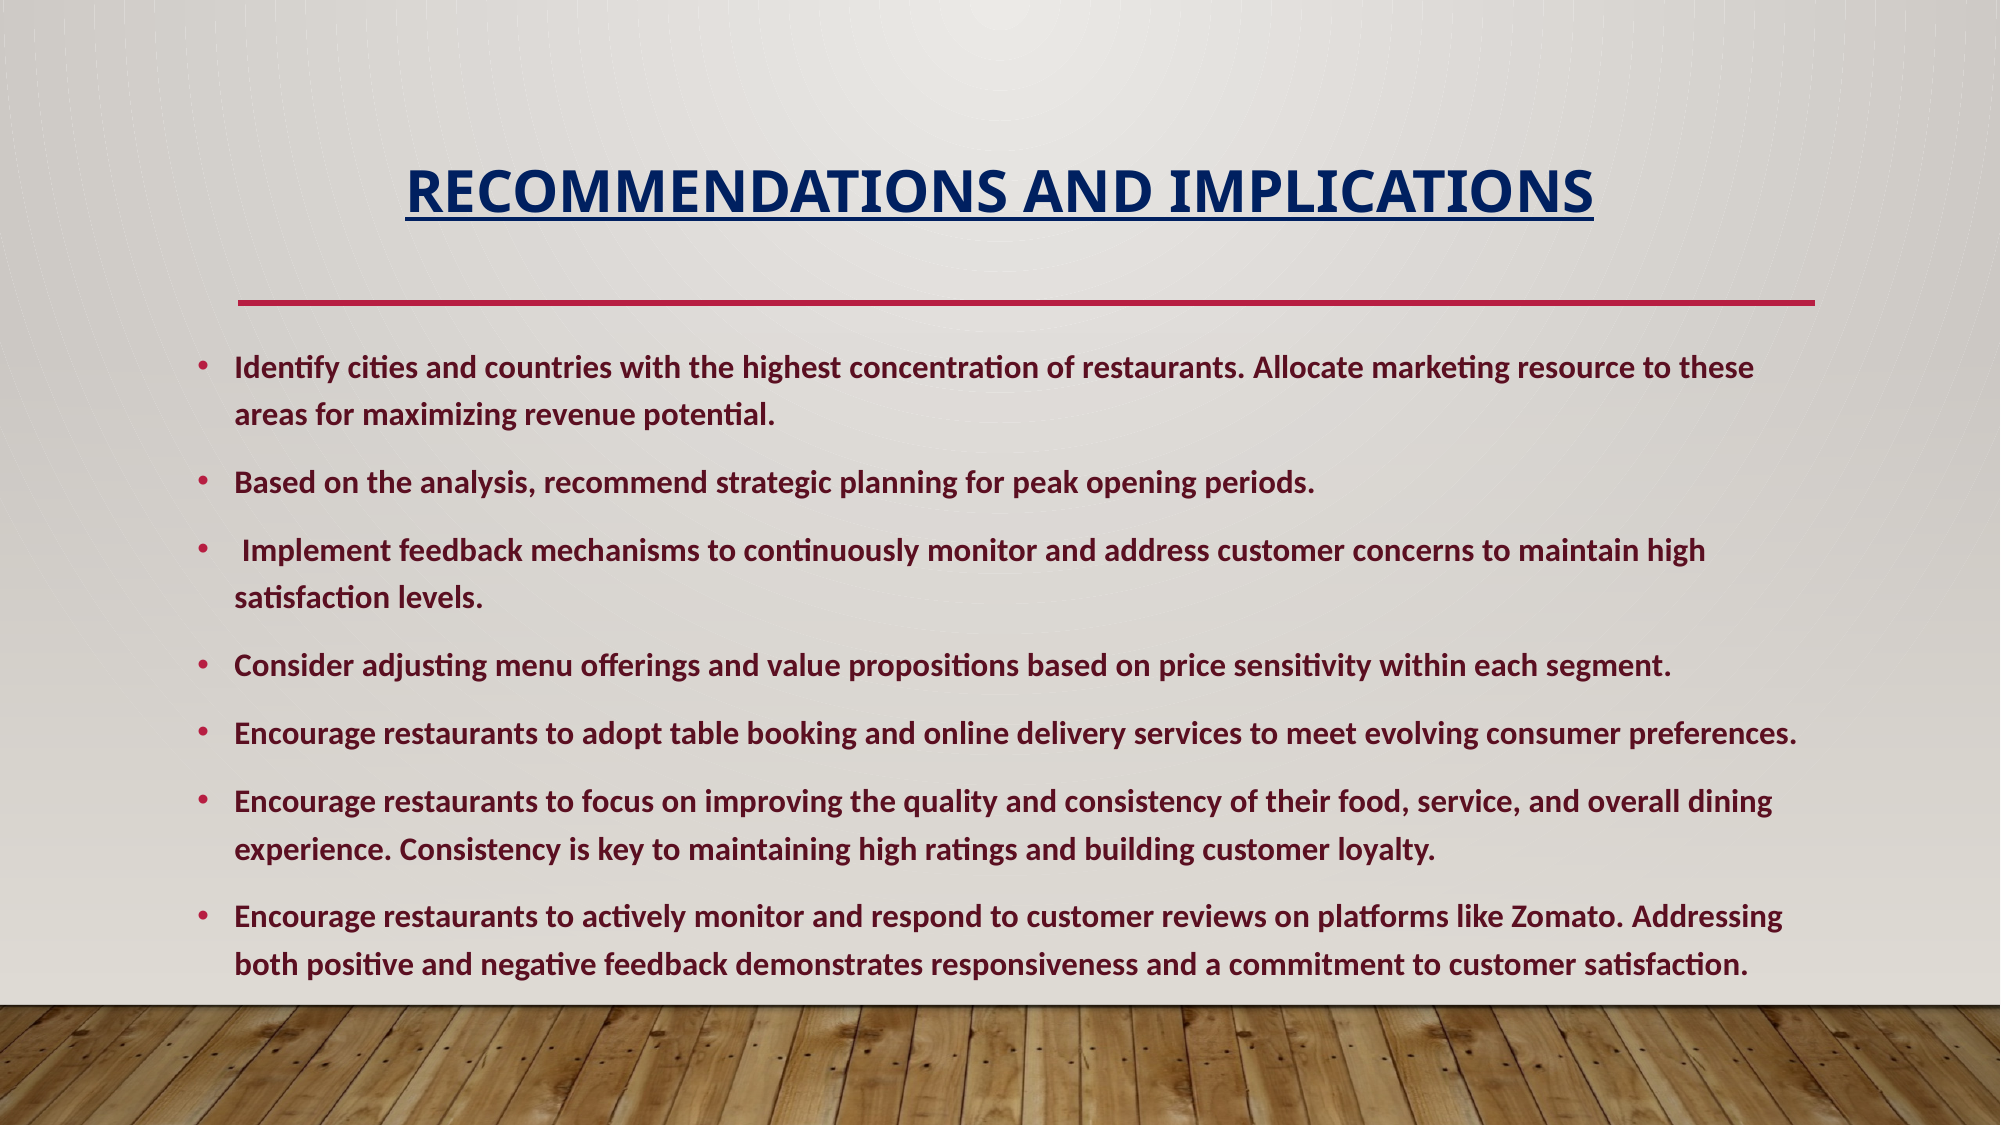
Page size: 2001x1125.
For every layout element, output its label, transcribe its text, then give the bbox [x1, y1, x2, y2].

text_box [182, 284, 1183, 351]
list Identify cities and countries with the highest concentration of restaurants. Allocate marketing resource to these areas for maximizing revenue potential. Based on the analysis, recommend strategic planning for peak opening periods. Implement feedback mechanisms to continuously monitor and address customer concerns to maintain high satisfaction levels. Consider adjusting menu offerings and value propositions based on price sensitivity within each segment. Encourage restaurants to adopt table booking and online delivery services to meet evolving consumer preferences. Encourage restaurants to focus on improving the quality and consistency of their food, service, and overall dining experience. Consistency is key to maintaining high ratings and building customer loyalty. Encourage restaurants to actively monitor and respond to customer reviews on platforms like Zomato. Addressing both positive and negative feedback demonstrates responsiveness and a commitment to customer satisfaction. [182, 330, 1830, 997]
picture [0, 1005, 2000, 1125]
title Recommendations And Implications [137, 154, 1863, 260]
